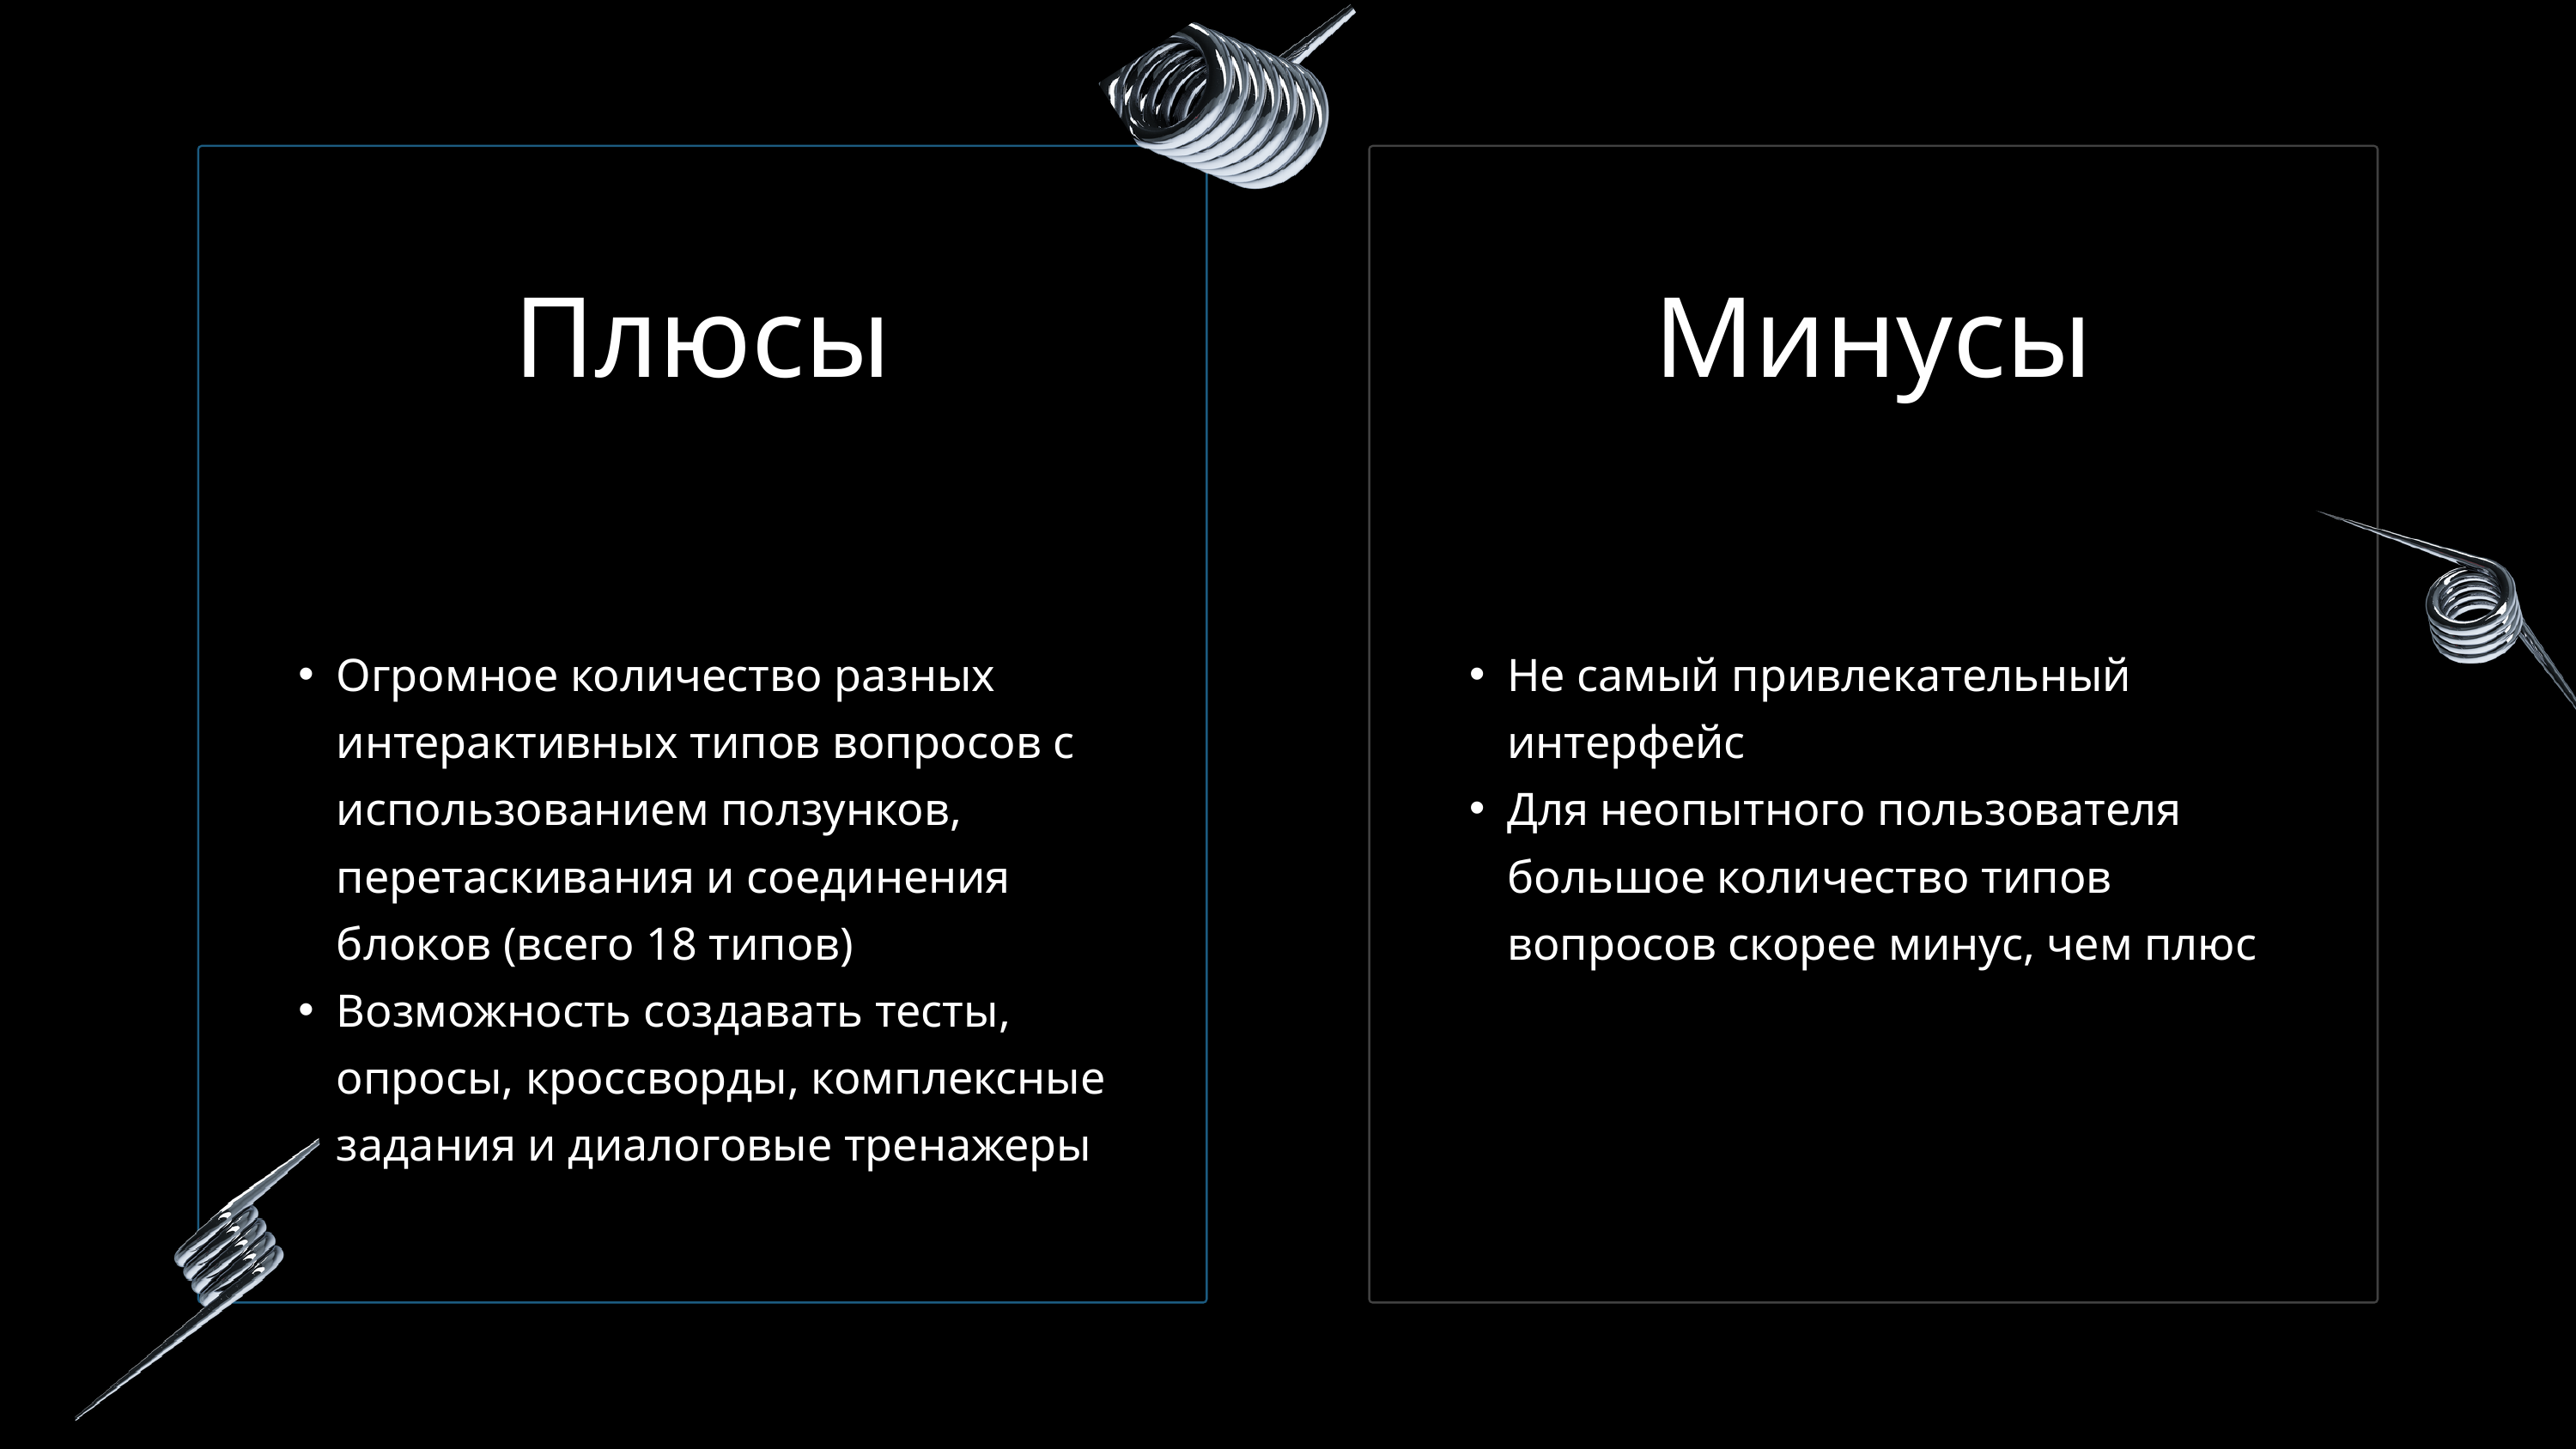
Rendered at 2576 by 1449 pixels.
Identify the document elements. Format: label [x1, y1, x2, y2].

text_box [1368, 144, 2379, 1304]
text_box [38, 1129, 356, 1449]
text_box [2382, 510, 2576, 779]
text_box [197, 144, 1208, 1304]
text_box [1097, 0, 1431, 268]
